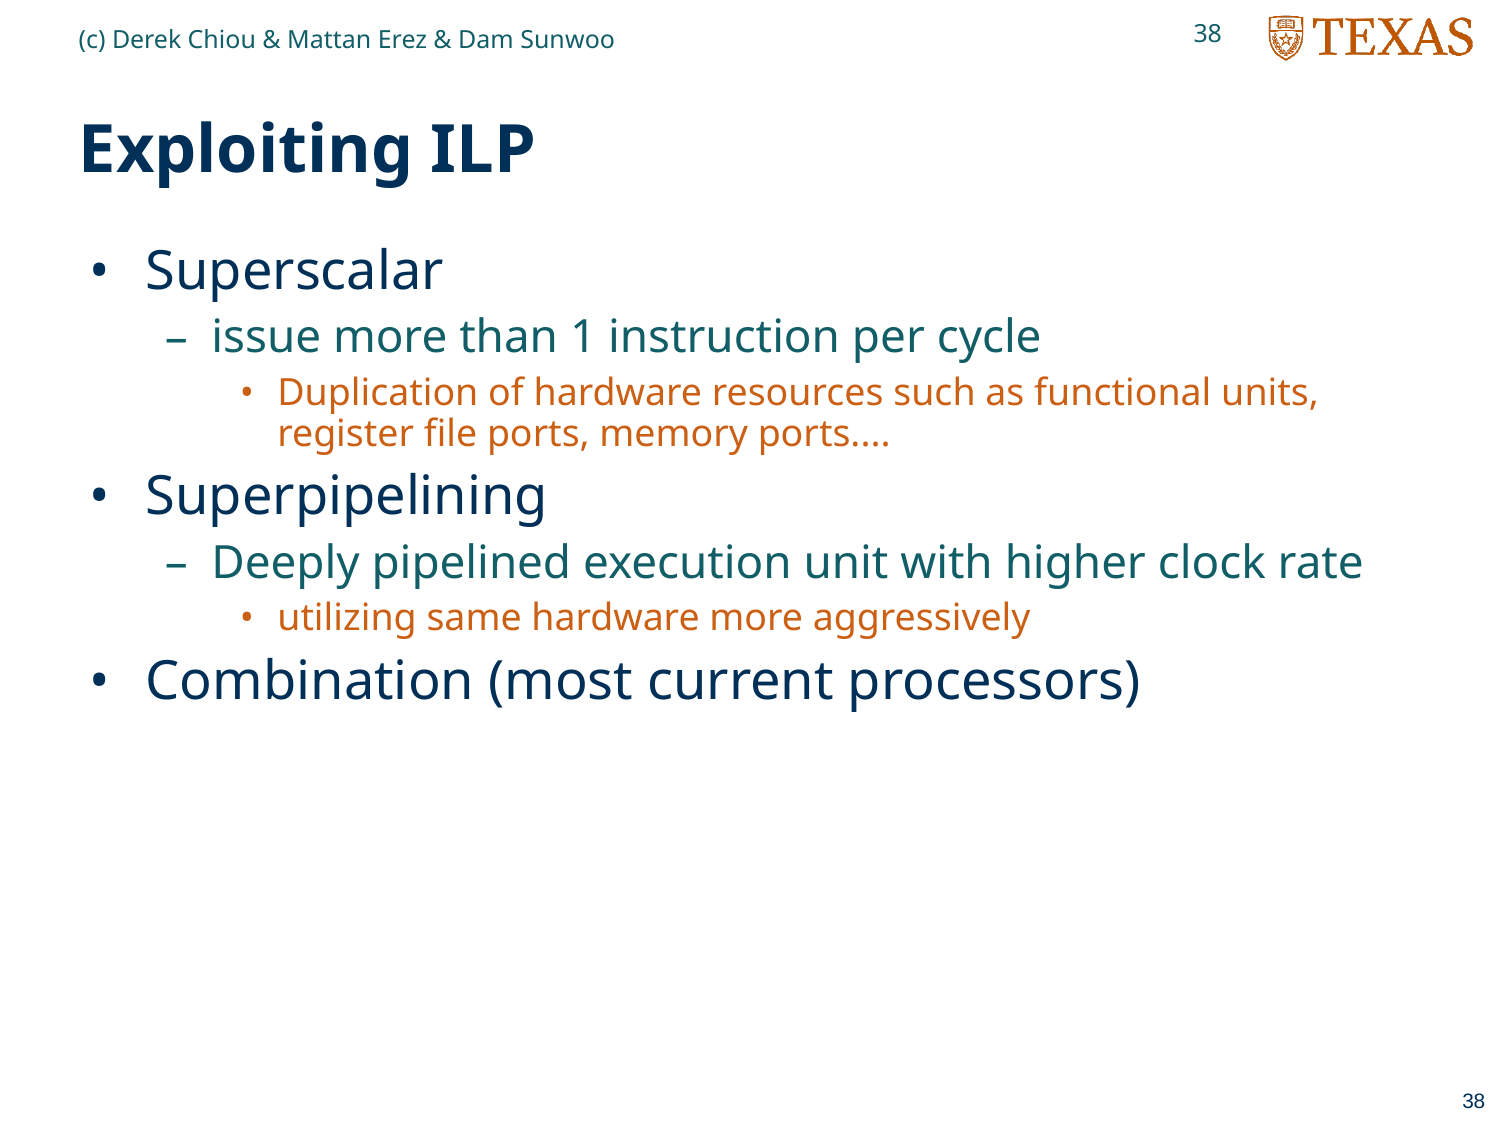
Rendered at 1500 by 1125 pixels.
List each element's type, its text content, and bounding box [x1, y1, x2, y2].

footer (c) Derek Chiou & Mattan Erez & Dam Sunwoo [63, 3, 914, 73]
text_box 38 [1149, 1079, 1500, 1120]
picture [1268, 12, 1474, 63]
list Superscalar issue more than 1 instruction per cycle Duplication of hardware resources such as functional units, register file ports, memory ports.... Superpipelining Deeply pipelined execution unit with higher clock rate utilizing same hardware more aggressively Combination (most current processors) [75, 235, 1475, 1123]
slide_number 38 [1100, 0, 1238, 73]
title Exploiting ILP [63, 75, 1475, 223]
